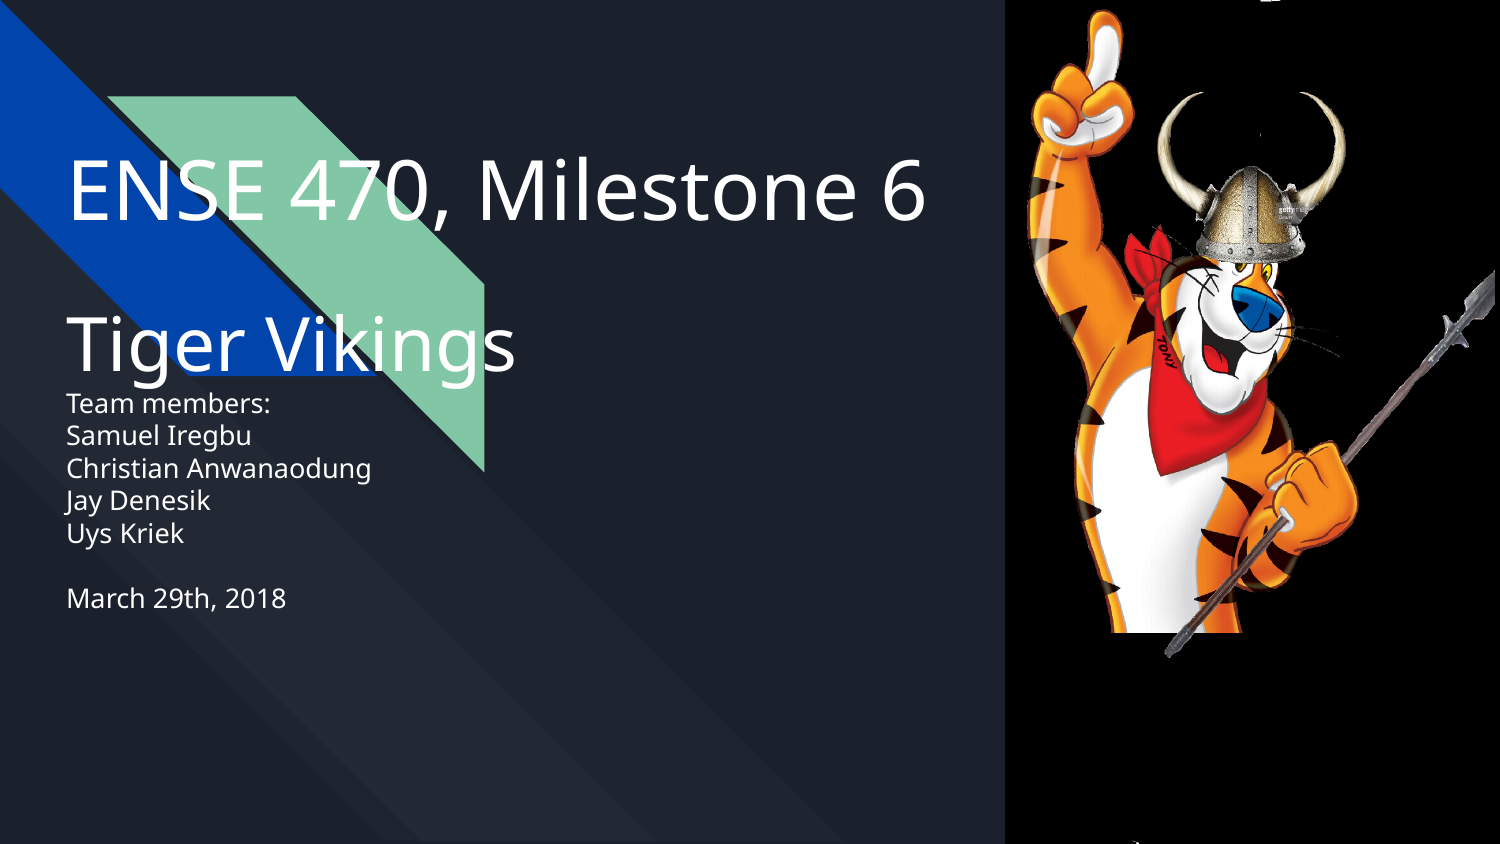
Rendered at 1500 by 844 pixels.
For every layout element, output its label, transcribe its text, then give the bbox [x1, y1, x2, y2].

subtitle Tiger Vikings Team members: Samuel Iregbu Christian Anwanaodung Jay Denesik Uys Kriek March 29th, 2018 [51, 281, 1000, 804]
title ENSE 470, Milestone 6 [51, 122, 1000, 281]
picture [1005, 0, 1500, 844]
